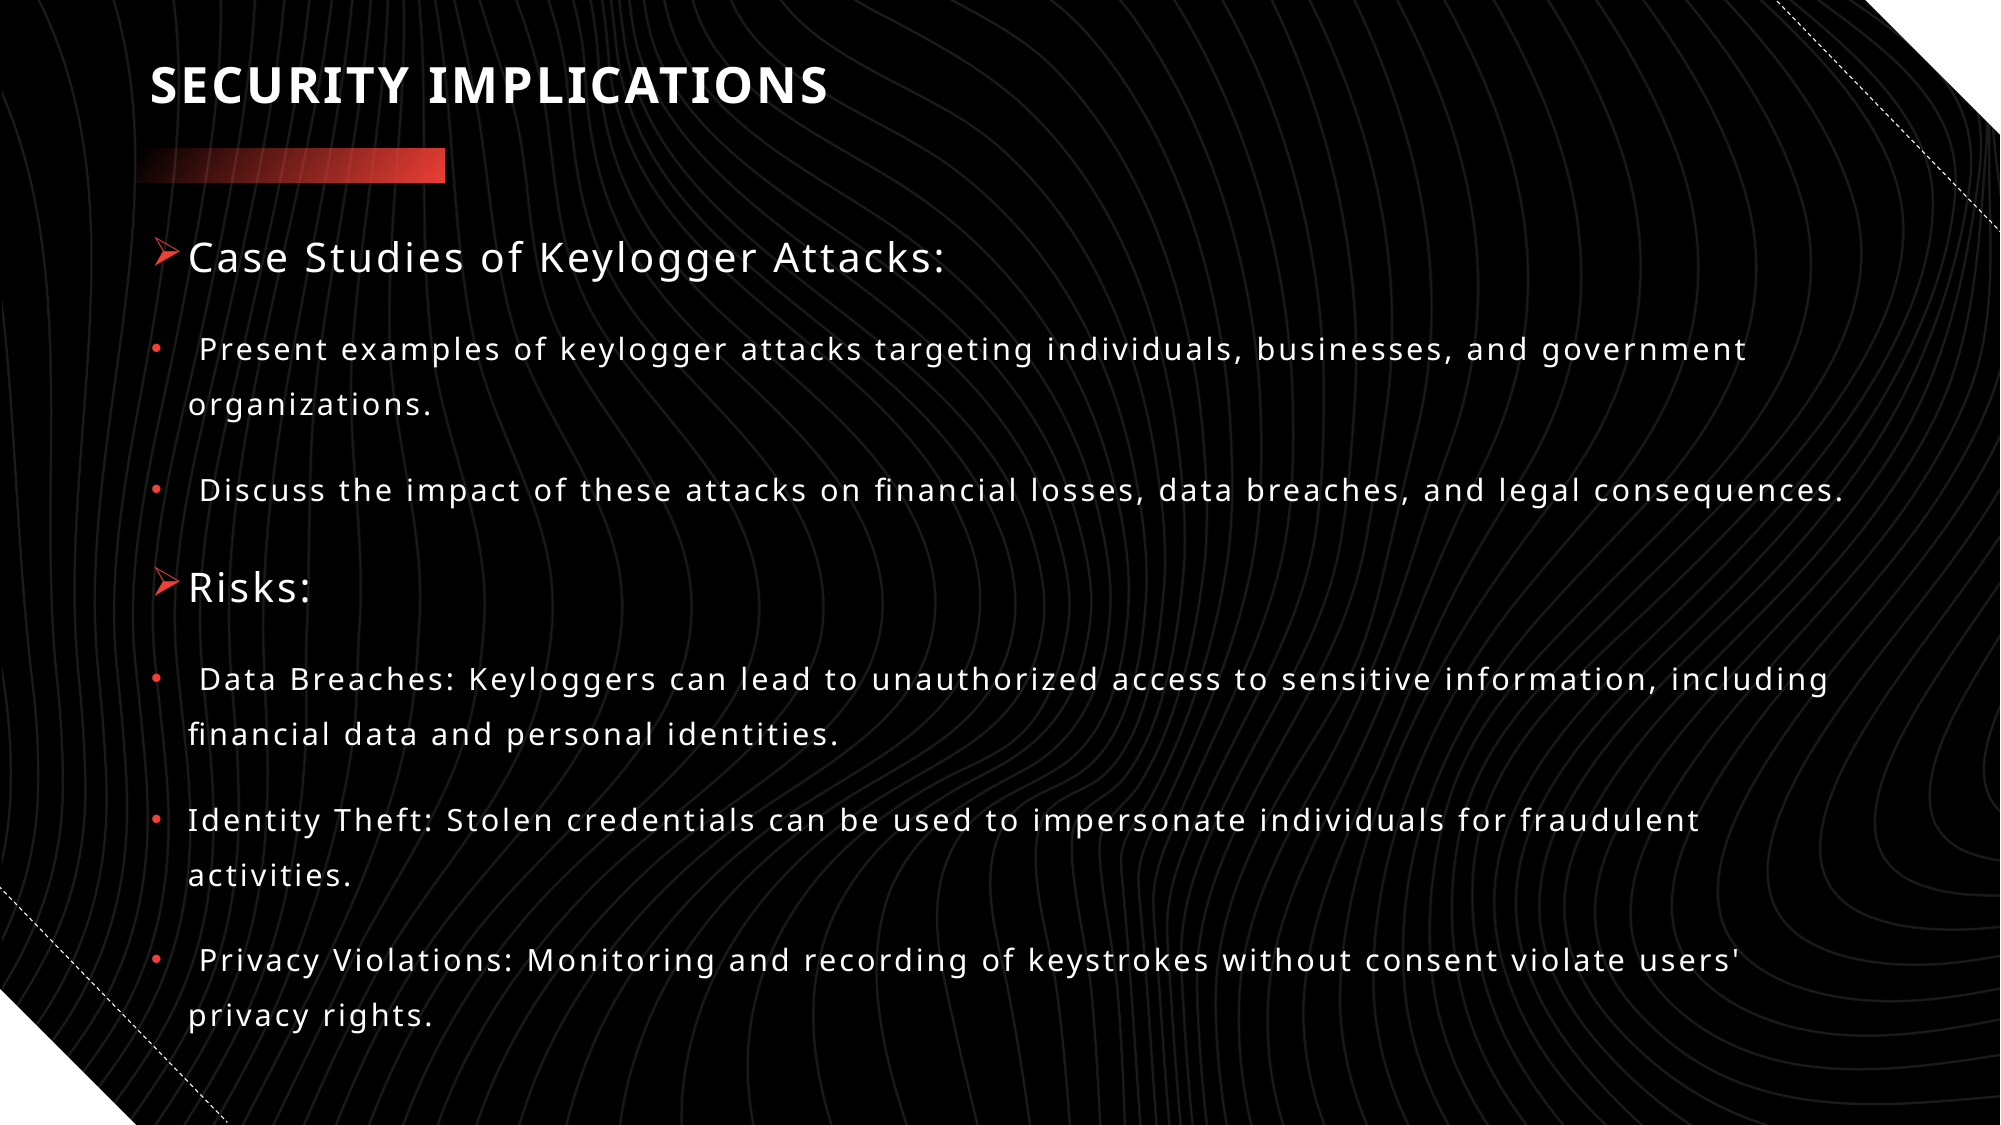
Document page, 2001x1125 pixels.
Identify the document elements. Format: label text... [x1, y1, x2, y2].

list Case Studies of Keylogger Attacks: Present examples of keylogger attacks targeting individuals, businesses, and government organizations. Discuss the impact of these attacks on financial losses, data breaches, and legal consequences. Risks: Data Breaches: Keyloggers can lead to unauthorized access to sensitive information, including financial data and personal identities. Identity Theft: Stolen credentials can be used to impersonate individuals for fraudulent activities. Privacy Violations: Monitoring and recording of keystrokes without consent violate users' privacy rights. [136, 199, 1864, 1098]
title SECURITY IMPLICATIONS [134, 51, 1863, 124]
